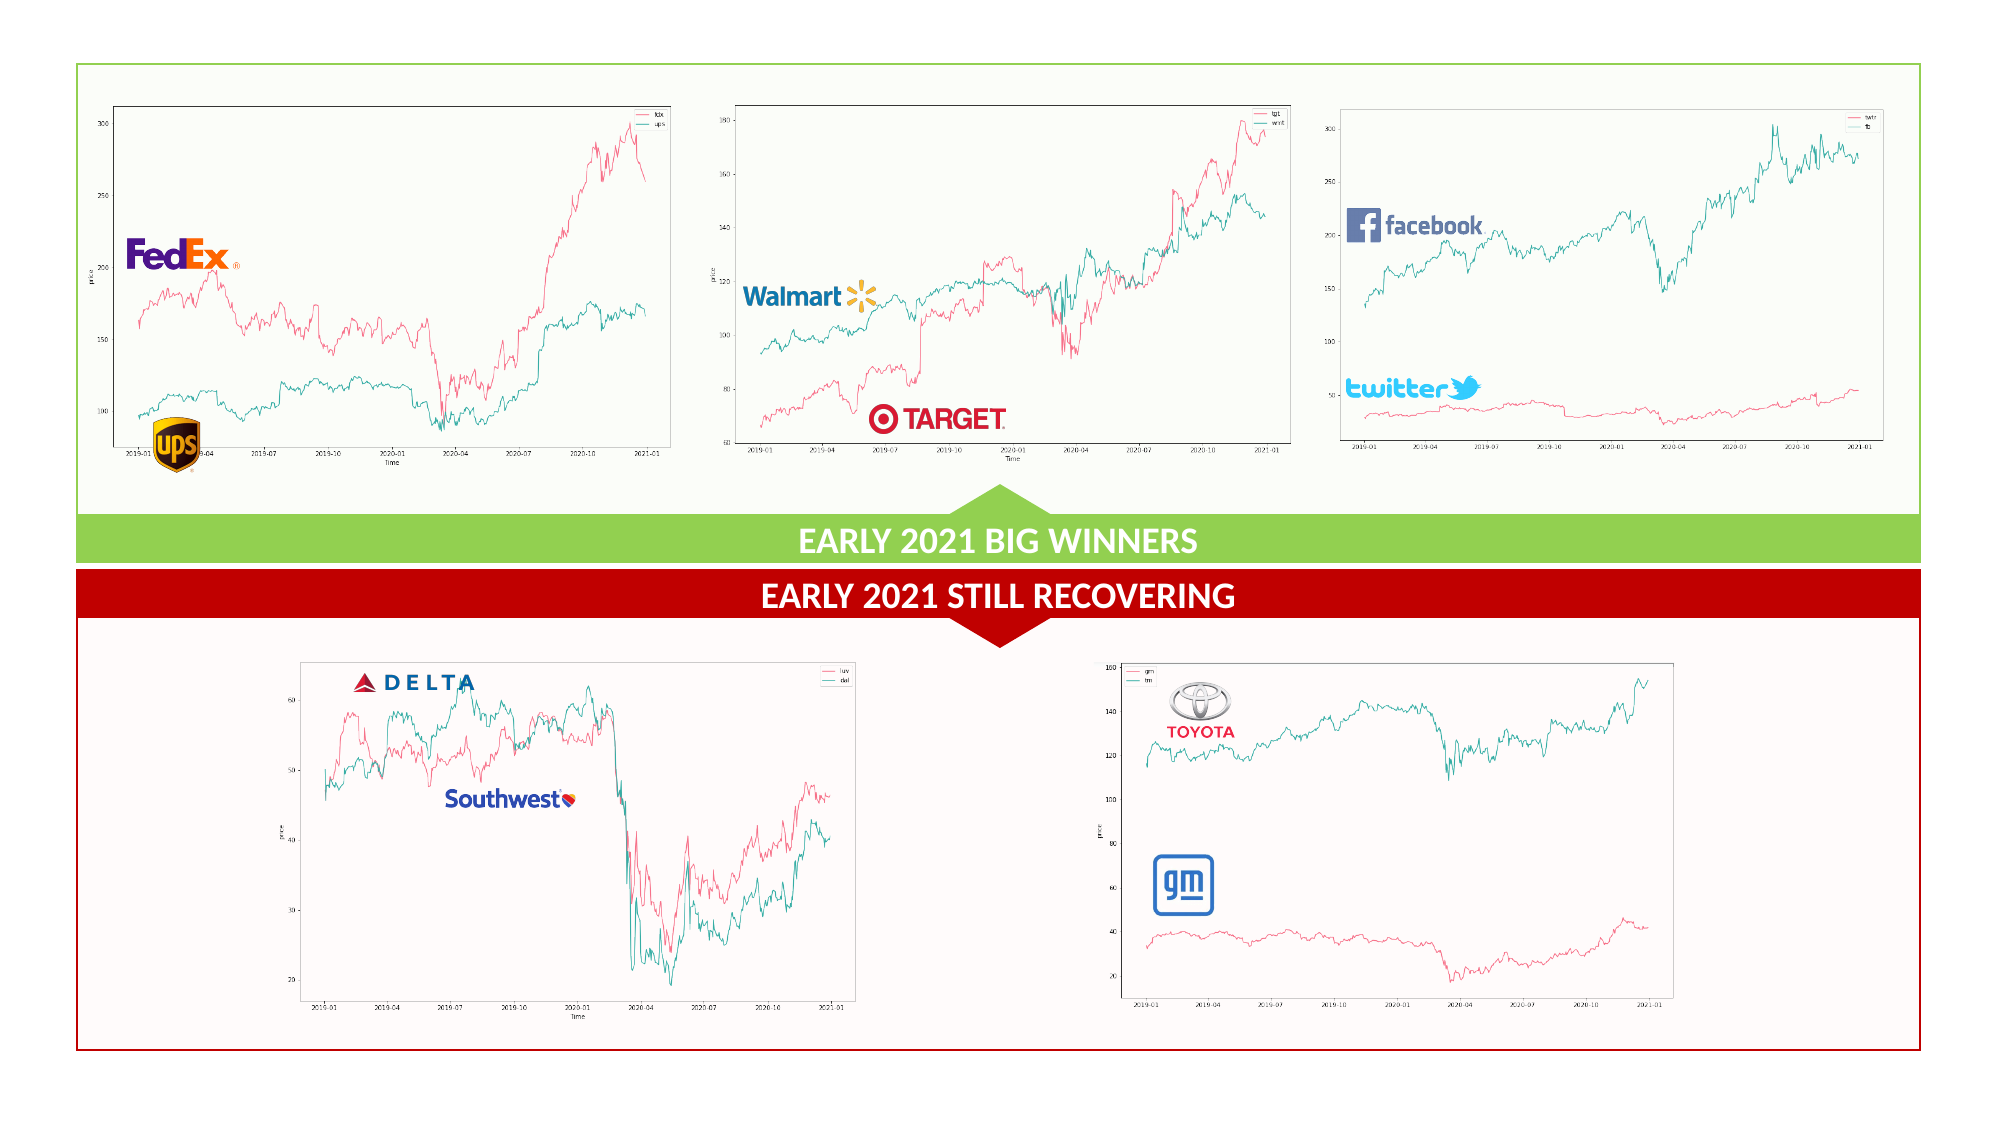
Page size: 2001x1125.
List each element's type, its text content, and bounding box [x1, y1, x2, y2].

text_box EARLY 2021 STILL RECOVERING [76, 569, 1921, 618]
text_box [947, 618, 1053, 650]
text_box [945, 482, 1055, 515]
text_box [76, 618, 1921, 1051]
picture [78, 102, 679, 476]
picture [1325, 106, 1894, 452]
picture [256, 652, 890, 1028]
text_box EARLY 2021 BIG WINNERS [76, 515, 1921, 563]
picture [1093, 661, 1675, 1007]
text_box [76, 63, 1921, 515]
picture [685, 94, 1300, 470]
